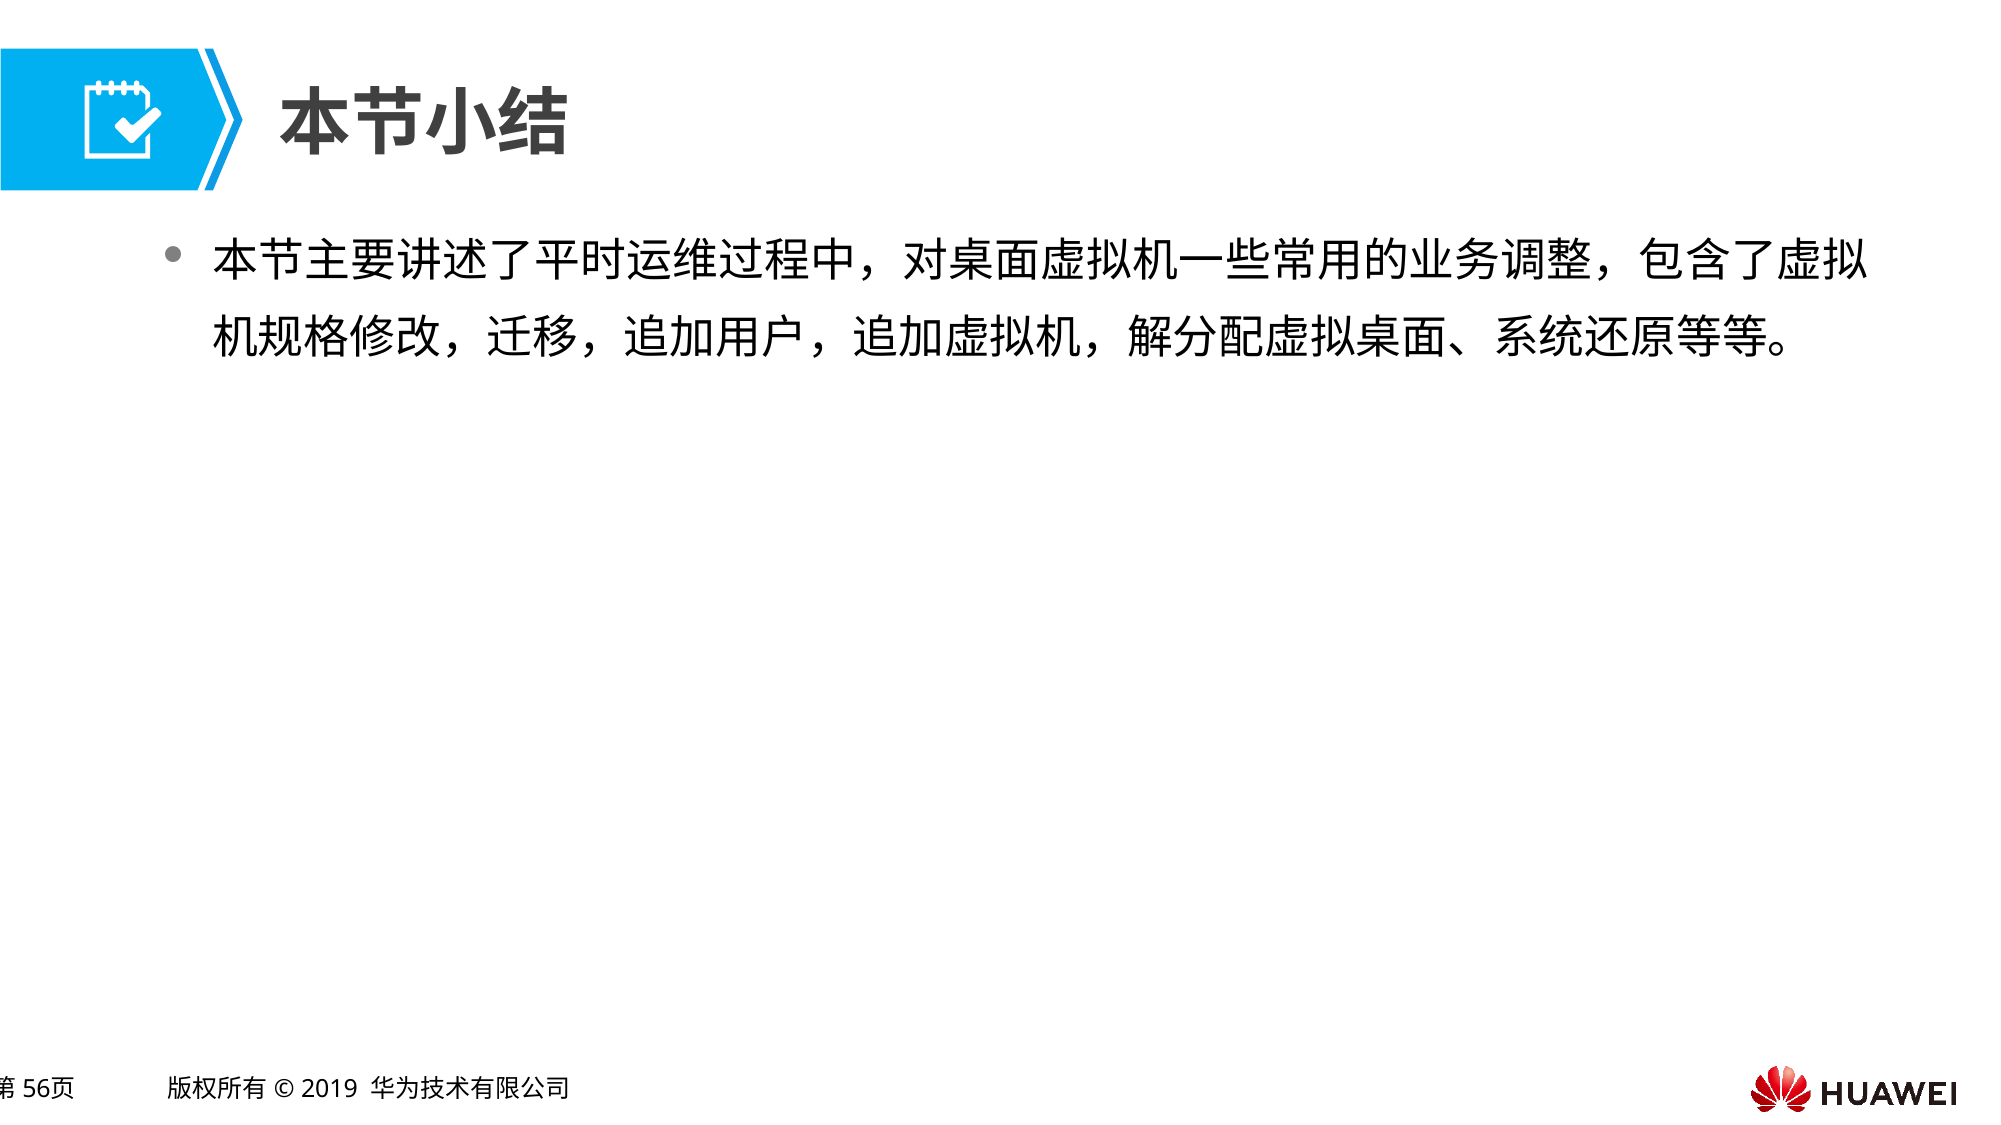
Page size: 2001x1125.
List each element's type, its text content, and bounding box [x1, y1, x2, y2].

list 本节主要讲述了平时运维过程中，对桌面虚拟机一些常用的业务调整，包含了虚拟机规格修改，迁移，追加用户，追加虚拟机，解分配虚拟桌面、系统还原等等。 [149, 202, 1883, 971]
picture [1751, 1066, 1956, 1112]
